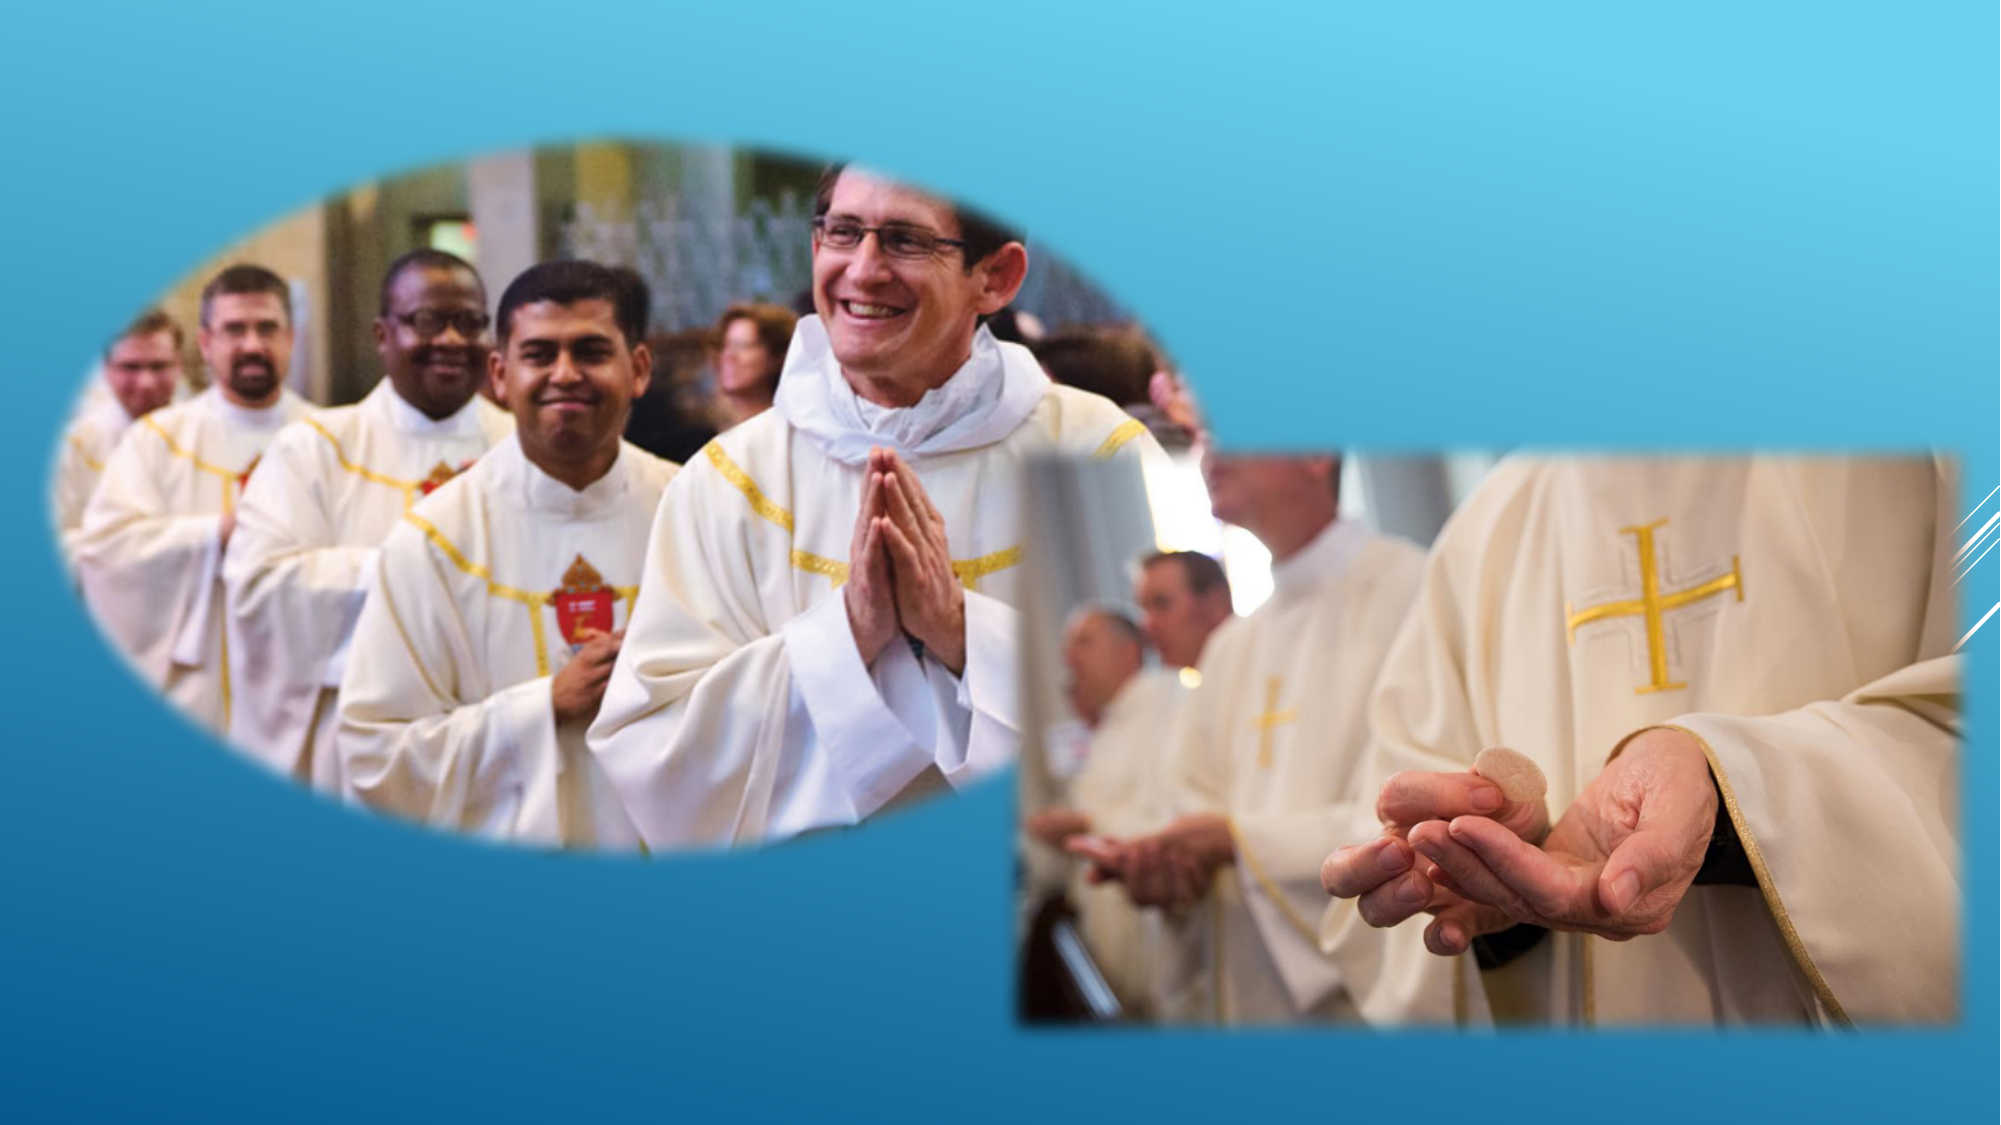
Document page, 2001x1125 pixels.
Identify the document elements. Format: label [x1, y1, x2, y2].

picture [34, 122, 1979, 1045]
